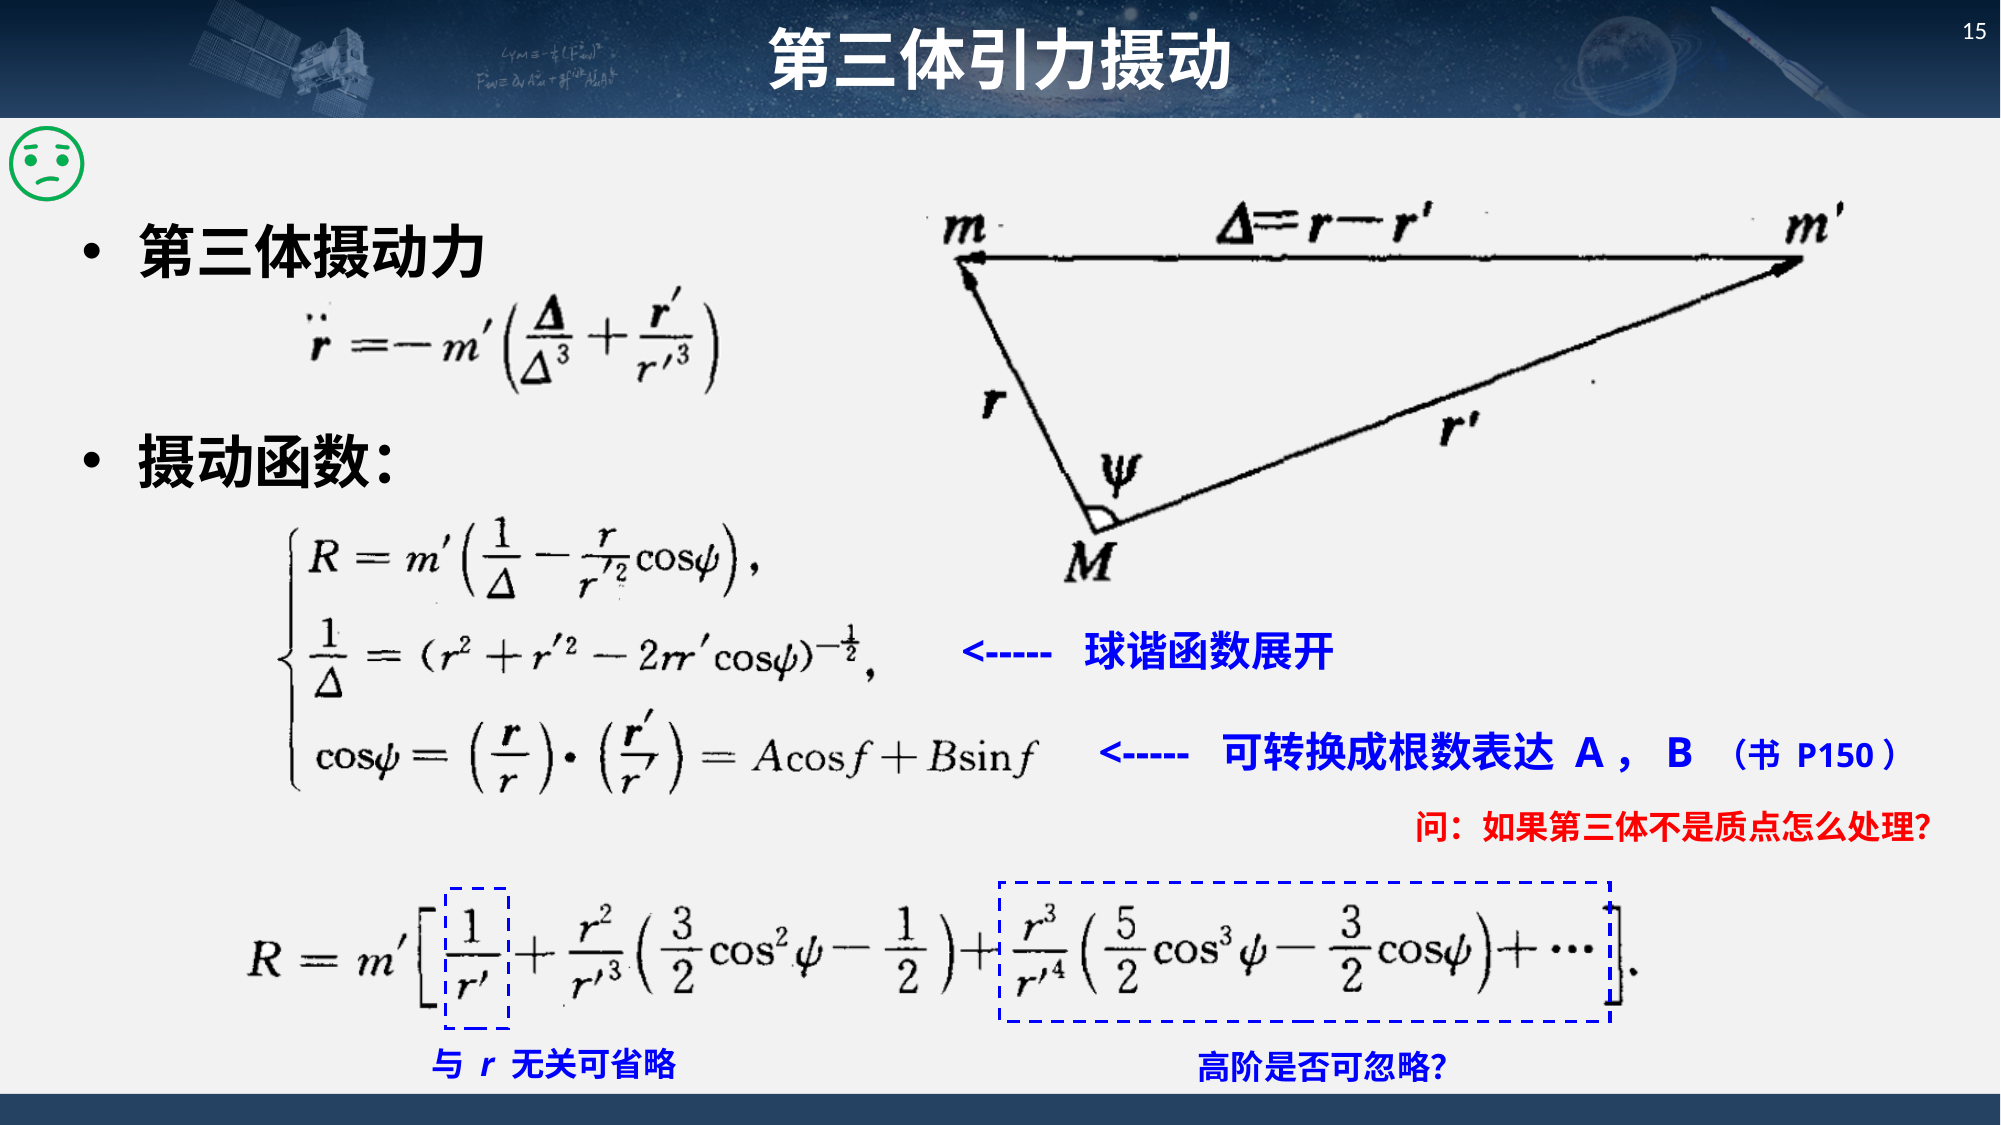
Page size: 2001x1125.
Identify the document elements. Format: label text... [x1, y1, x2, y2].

text_box [999, 1017, 1611, 1023]
text_box 与 r 无关可省略 [399, 1017, 710, 1090]
picture [233, 888, 1651, 1017]
picture [0, 0, 2001, 211]
text_box <----- 球谐函数展开 [1048, 617, 1385, 683]
text_box 第三体摄动力 摄动函数： [66, 172, 1933, 503]
text_box [999, 882, 1611, 888]
text_box 第三体引力摄动 [0, 0, 2000, 117]
text_box 问：如果第三体不是质点怎么处理？ [1383, 798, 1981, 854]
text_box <----- 可转换成根数表达 A，B （书 P150） [1062, 718, 1952, 783]
picture [277, 187, 1856, 797]
text_box [444, 1017, 509, 1029]
text_box 高阶是否可忽略？ [1071, 1018, 1590, 1094]
picture [291, 285, 726, 403]
